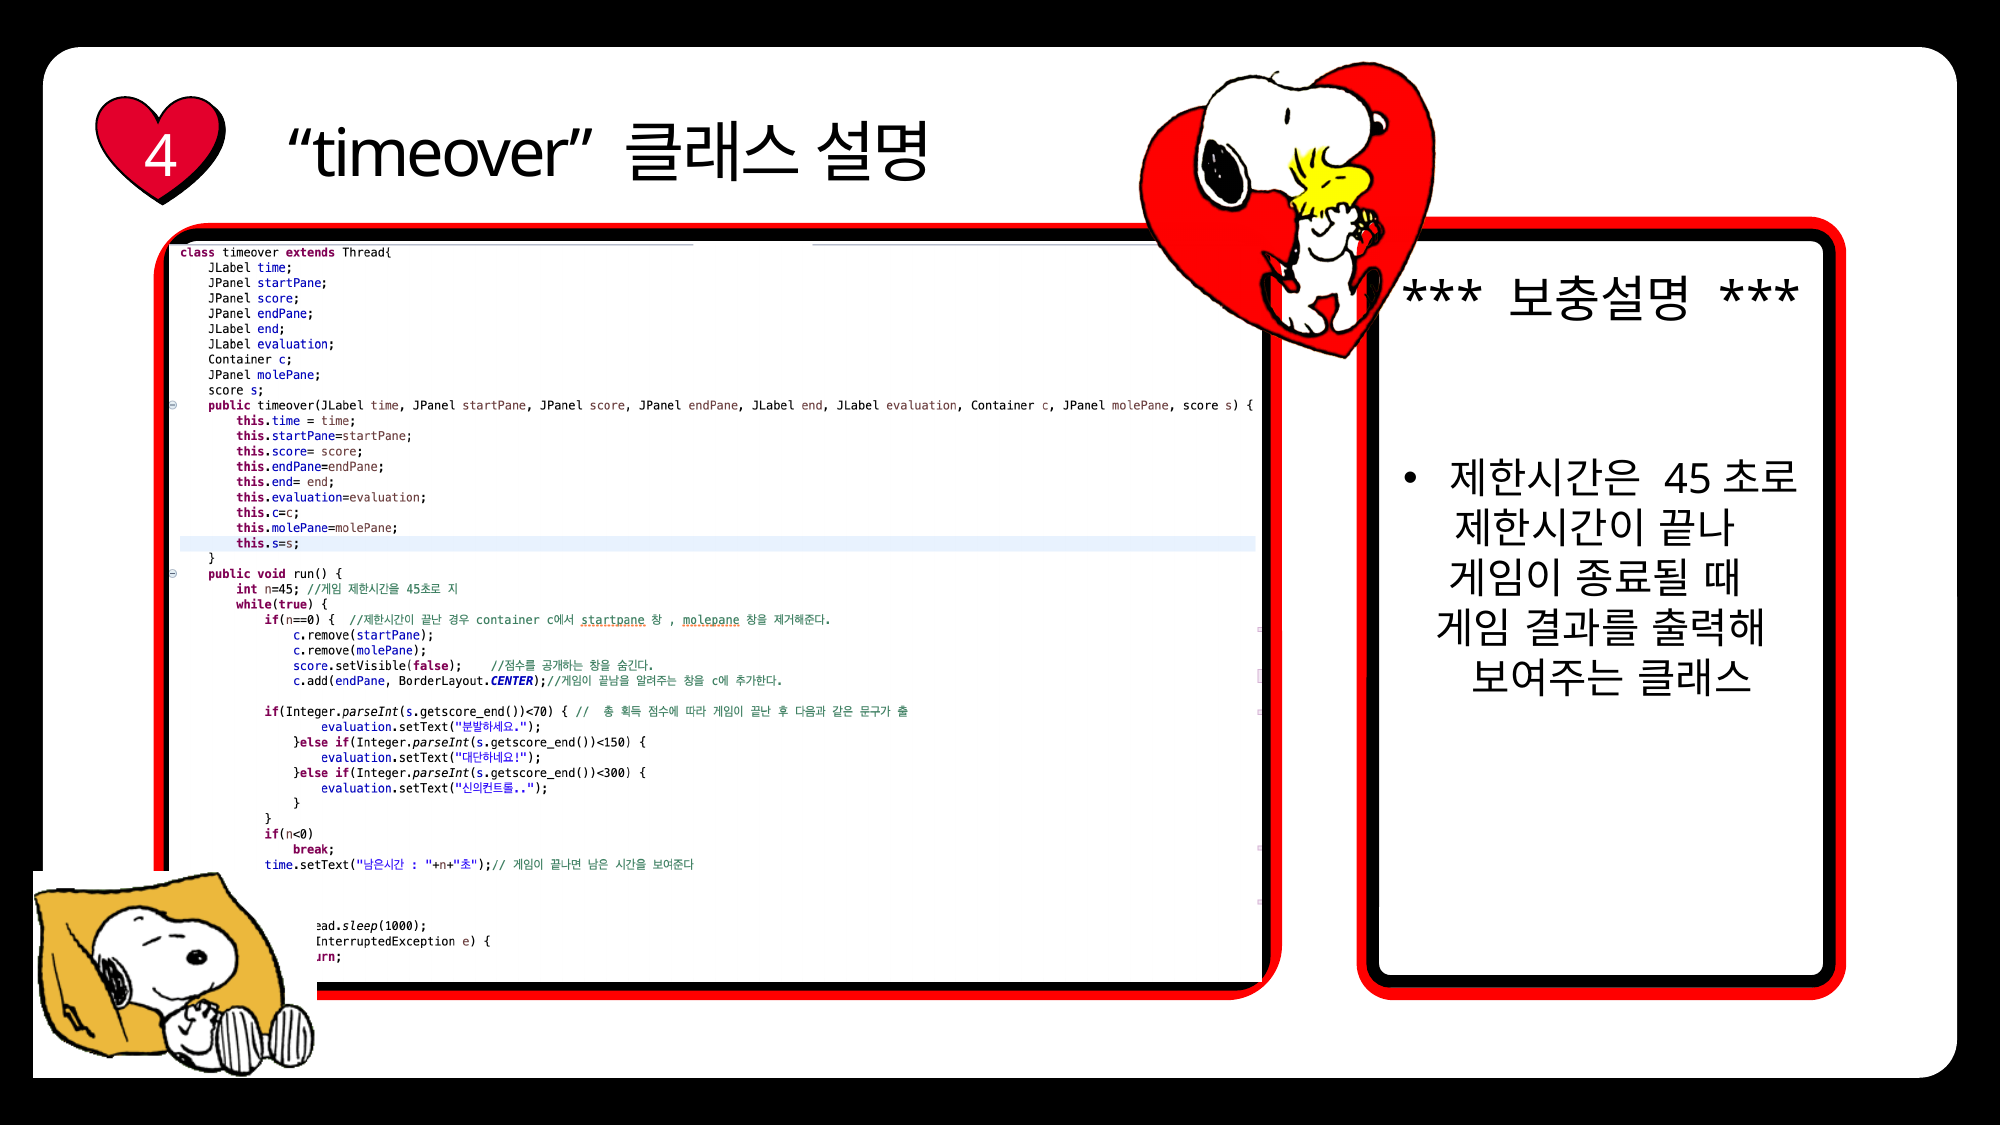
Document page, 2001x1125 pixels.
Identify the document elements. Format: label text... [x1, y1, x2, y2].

picture [33, 14, 1470, 1078]
text_box [1262, 387, 1277, 981]
text_box [317, 982, 1250, 986]
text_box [96, 95, 220, 201]
text_box [172, 228, 1141, 244]
text_box [1262, 390, 1266, 970]
text_box [73, 46, 1959, 1079]
text_box [317, 982, 1261, 995]
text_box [1362, 222, 1840, 994]
text_box “timeover” 클래스 설명 [273, 102, 1131, 198]
text_box [41, 46, 1300, 871]
text_box [158, 247, 169, 871]
text_box [175, 233, 1141, 244]
